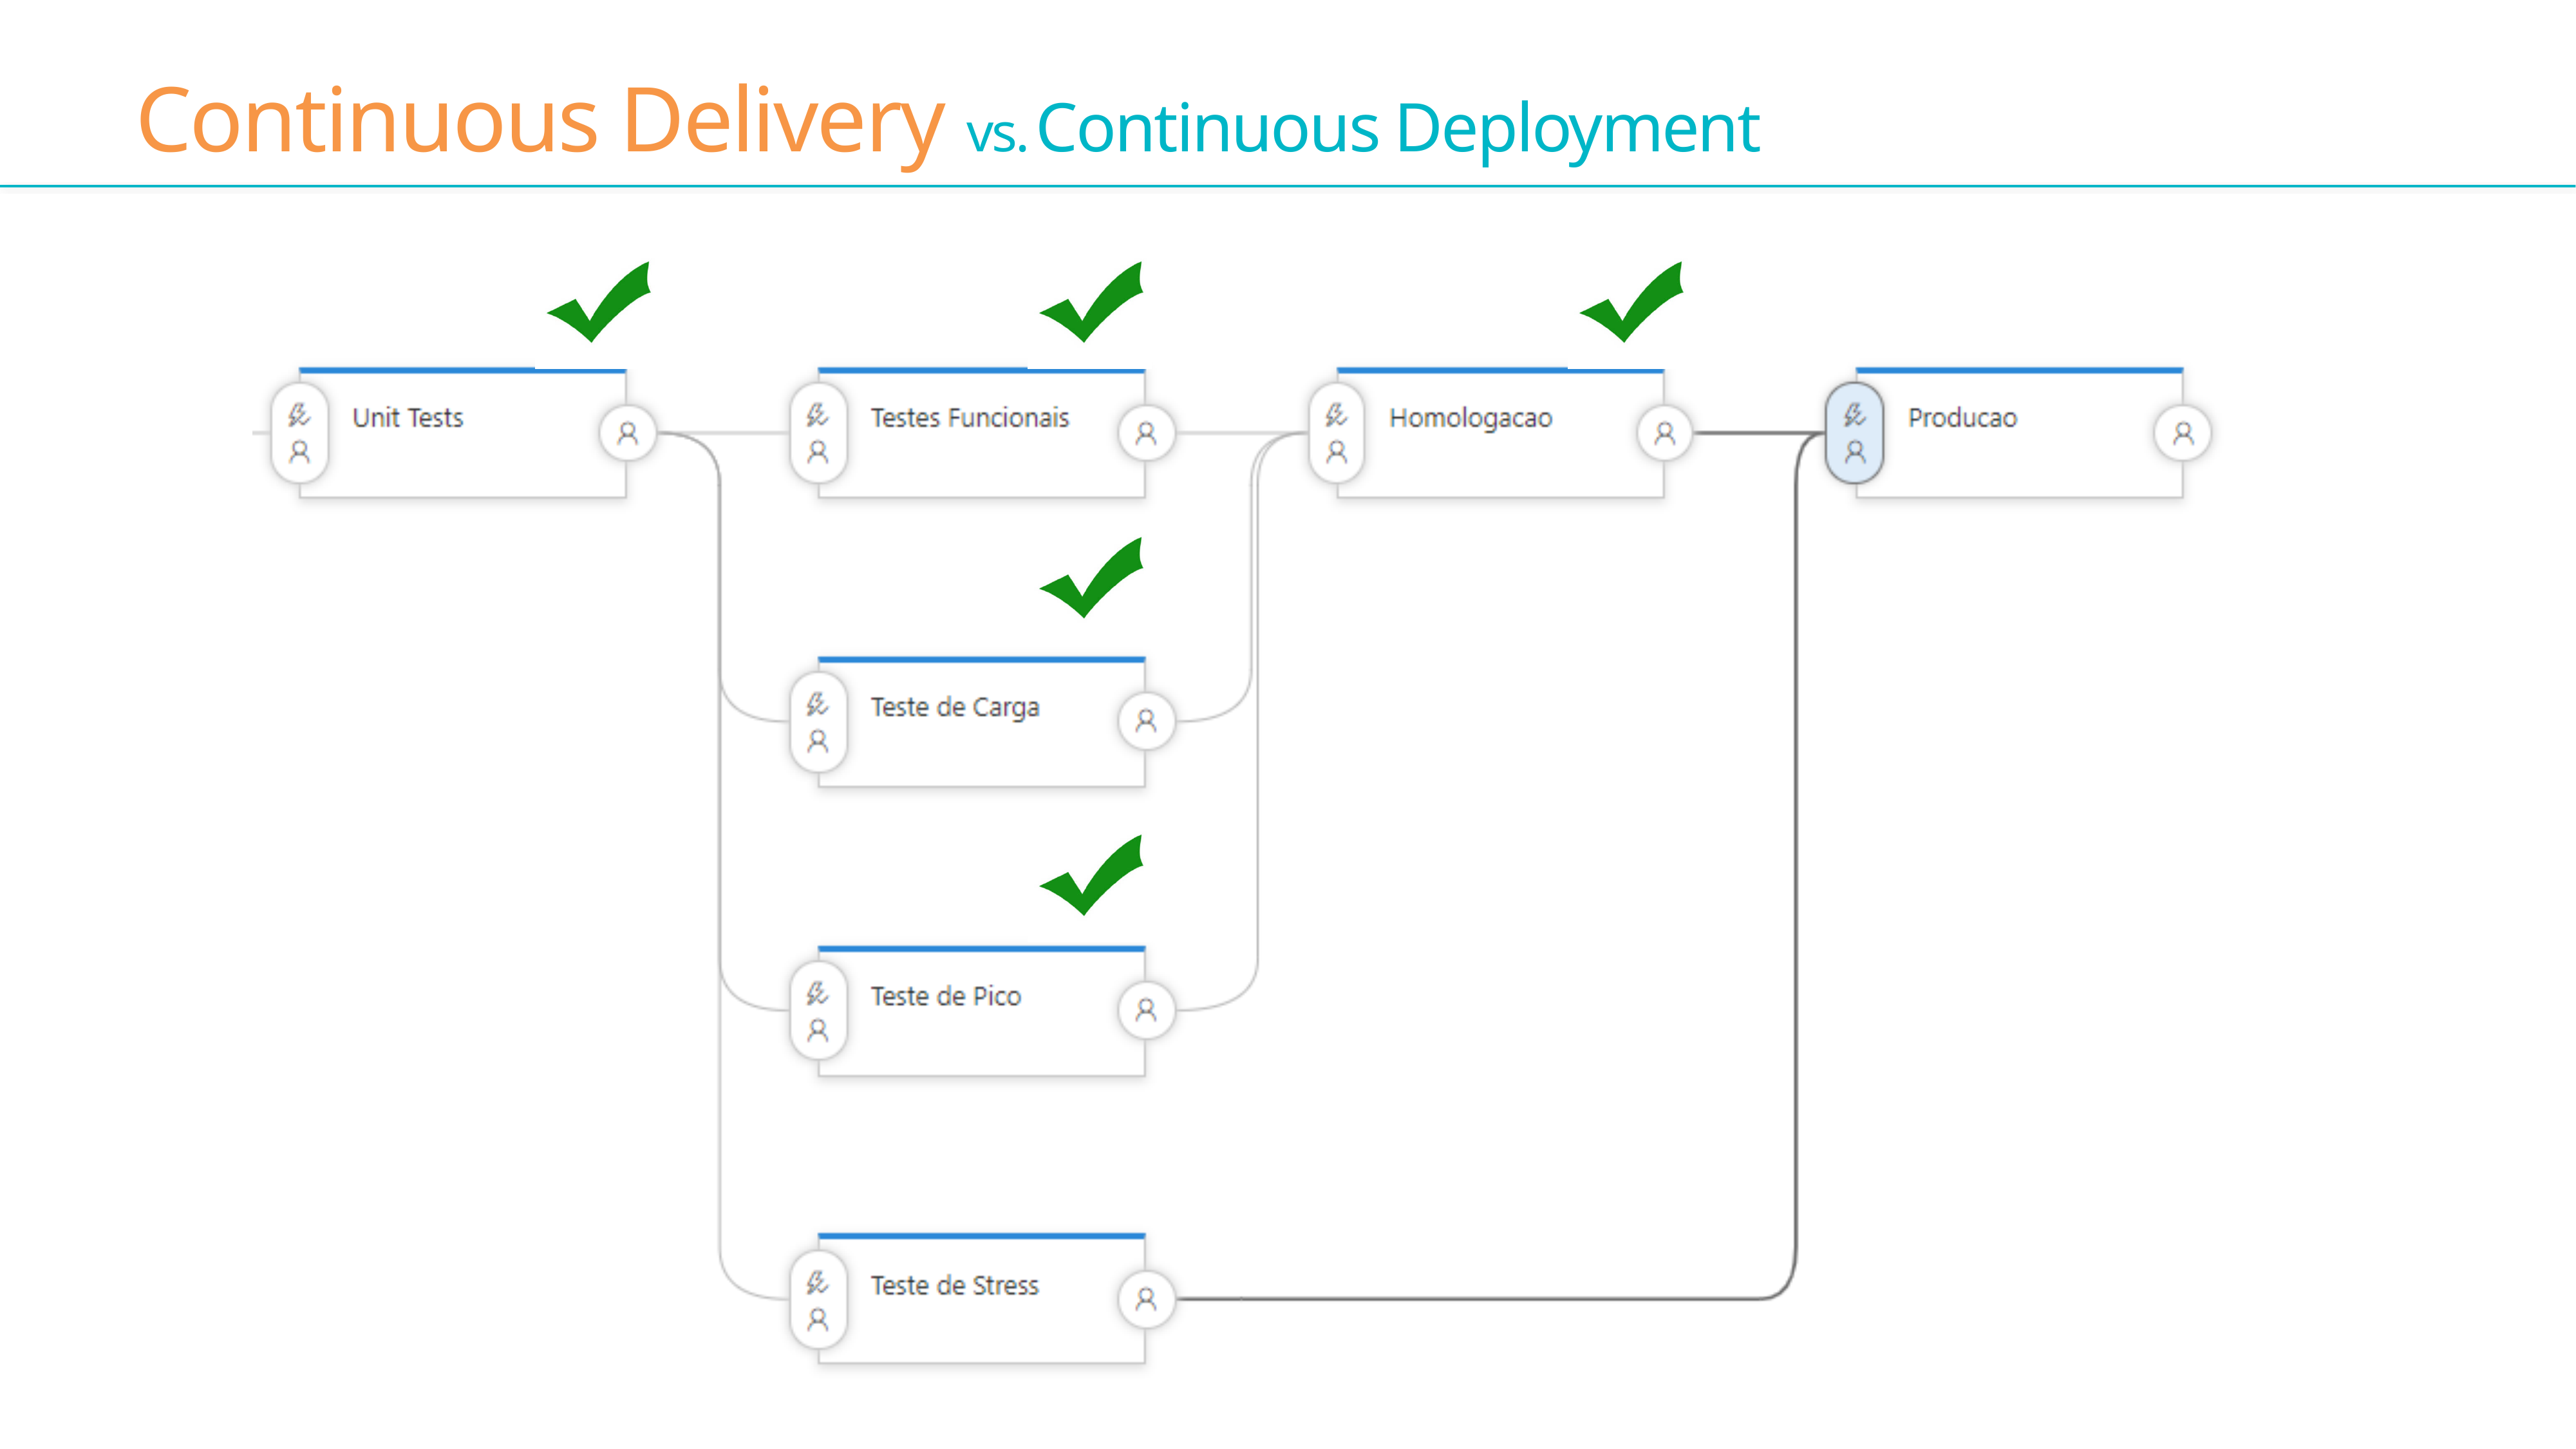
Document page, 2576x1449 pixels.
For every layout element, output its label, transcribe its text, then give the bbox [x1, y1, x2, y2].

text_box Continuous Delivery vs. Continuous Deployment [126, 57, 1771, 175]
picture [252, 244, 2240, 1392]
